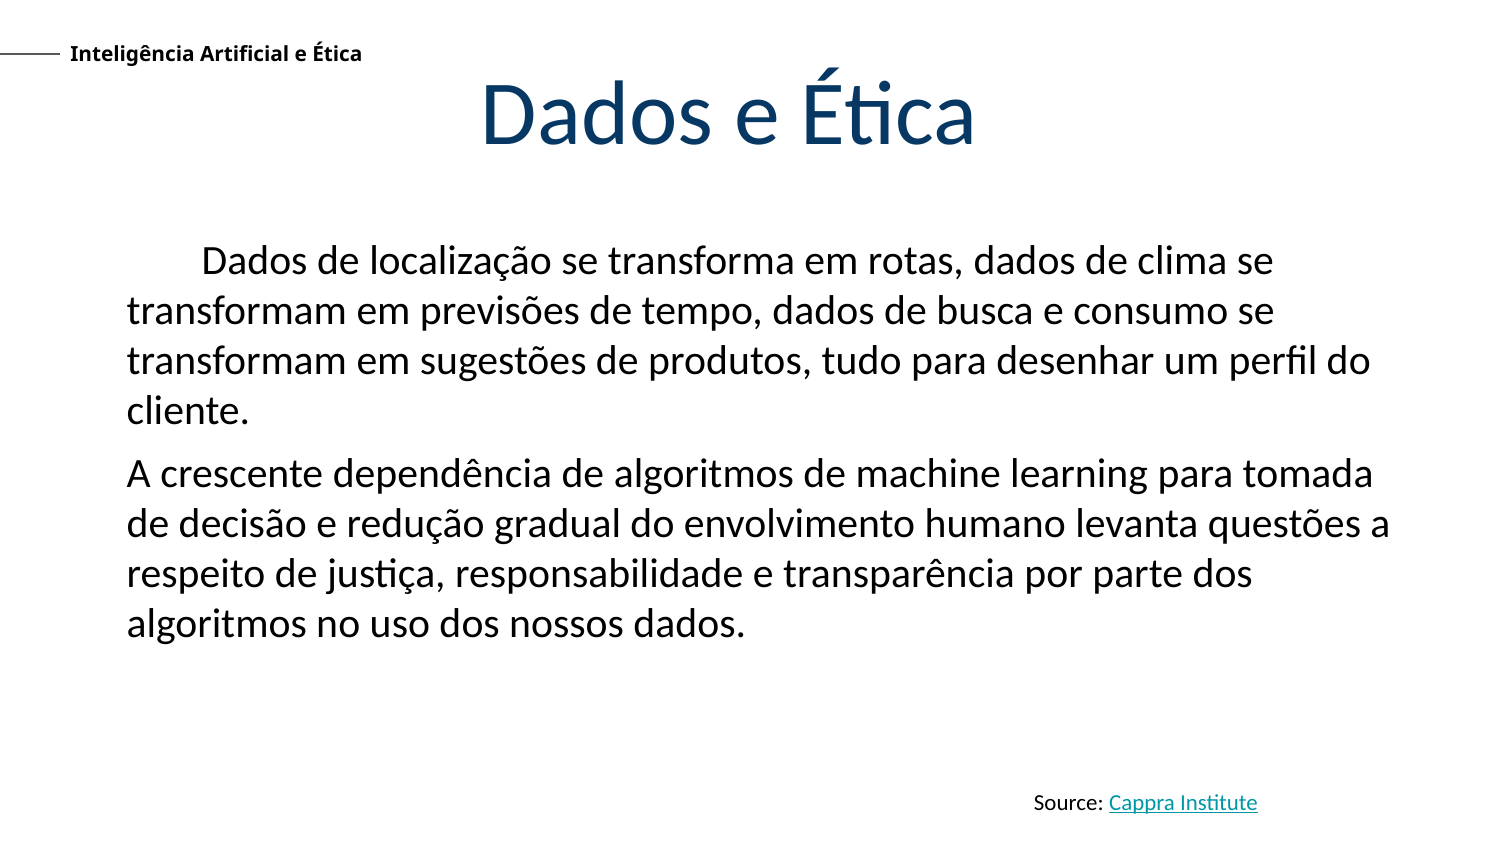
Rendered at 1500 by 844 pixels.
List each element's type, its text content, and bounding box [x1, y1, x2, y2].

text_box Inteligência Artificial e Ética [67, 22, 818, 84]
text_box Source: Cappra Institute [1018, 773, 1296, 829]
text_box Dados e Ética [465, 37, 1037, 178]
text_box Dados de localização se transforma em rotas, dados de clima se transformam em previsões de tempo, dados de busca e consumo se transformam em sugestões de produtos, tudo para desenhar um perfil do cliente. A crescente dependência de algoritmos de machine learning para tomada de decisão e redução gradual do envolvimento humano levanta questões a respeito de justiça, responsabilidade e transparência por parte dos algoritmos no uso dos nossos dados. [111, 225, 1437, 746]
